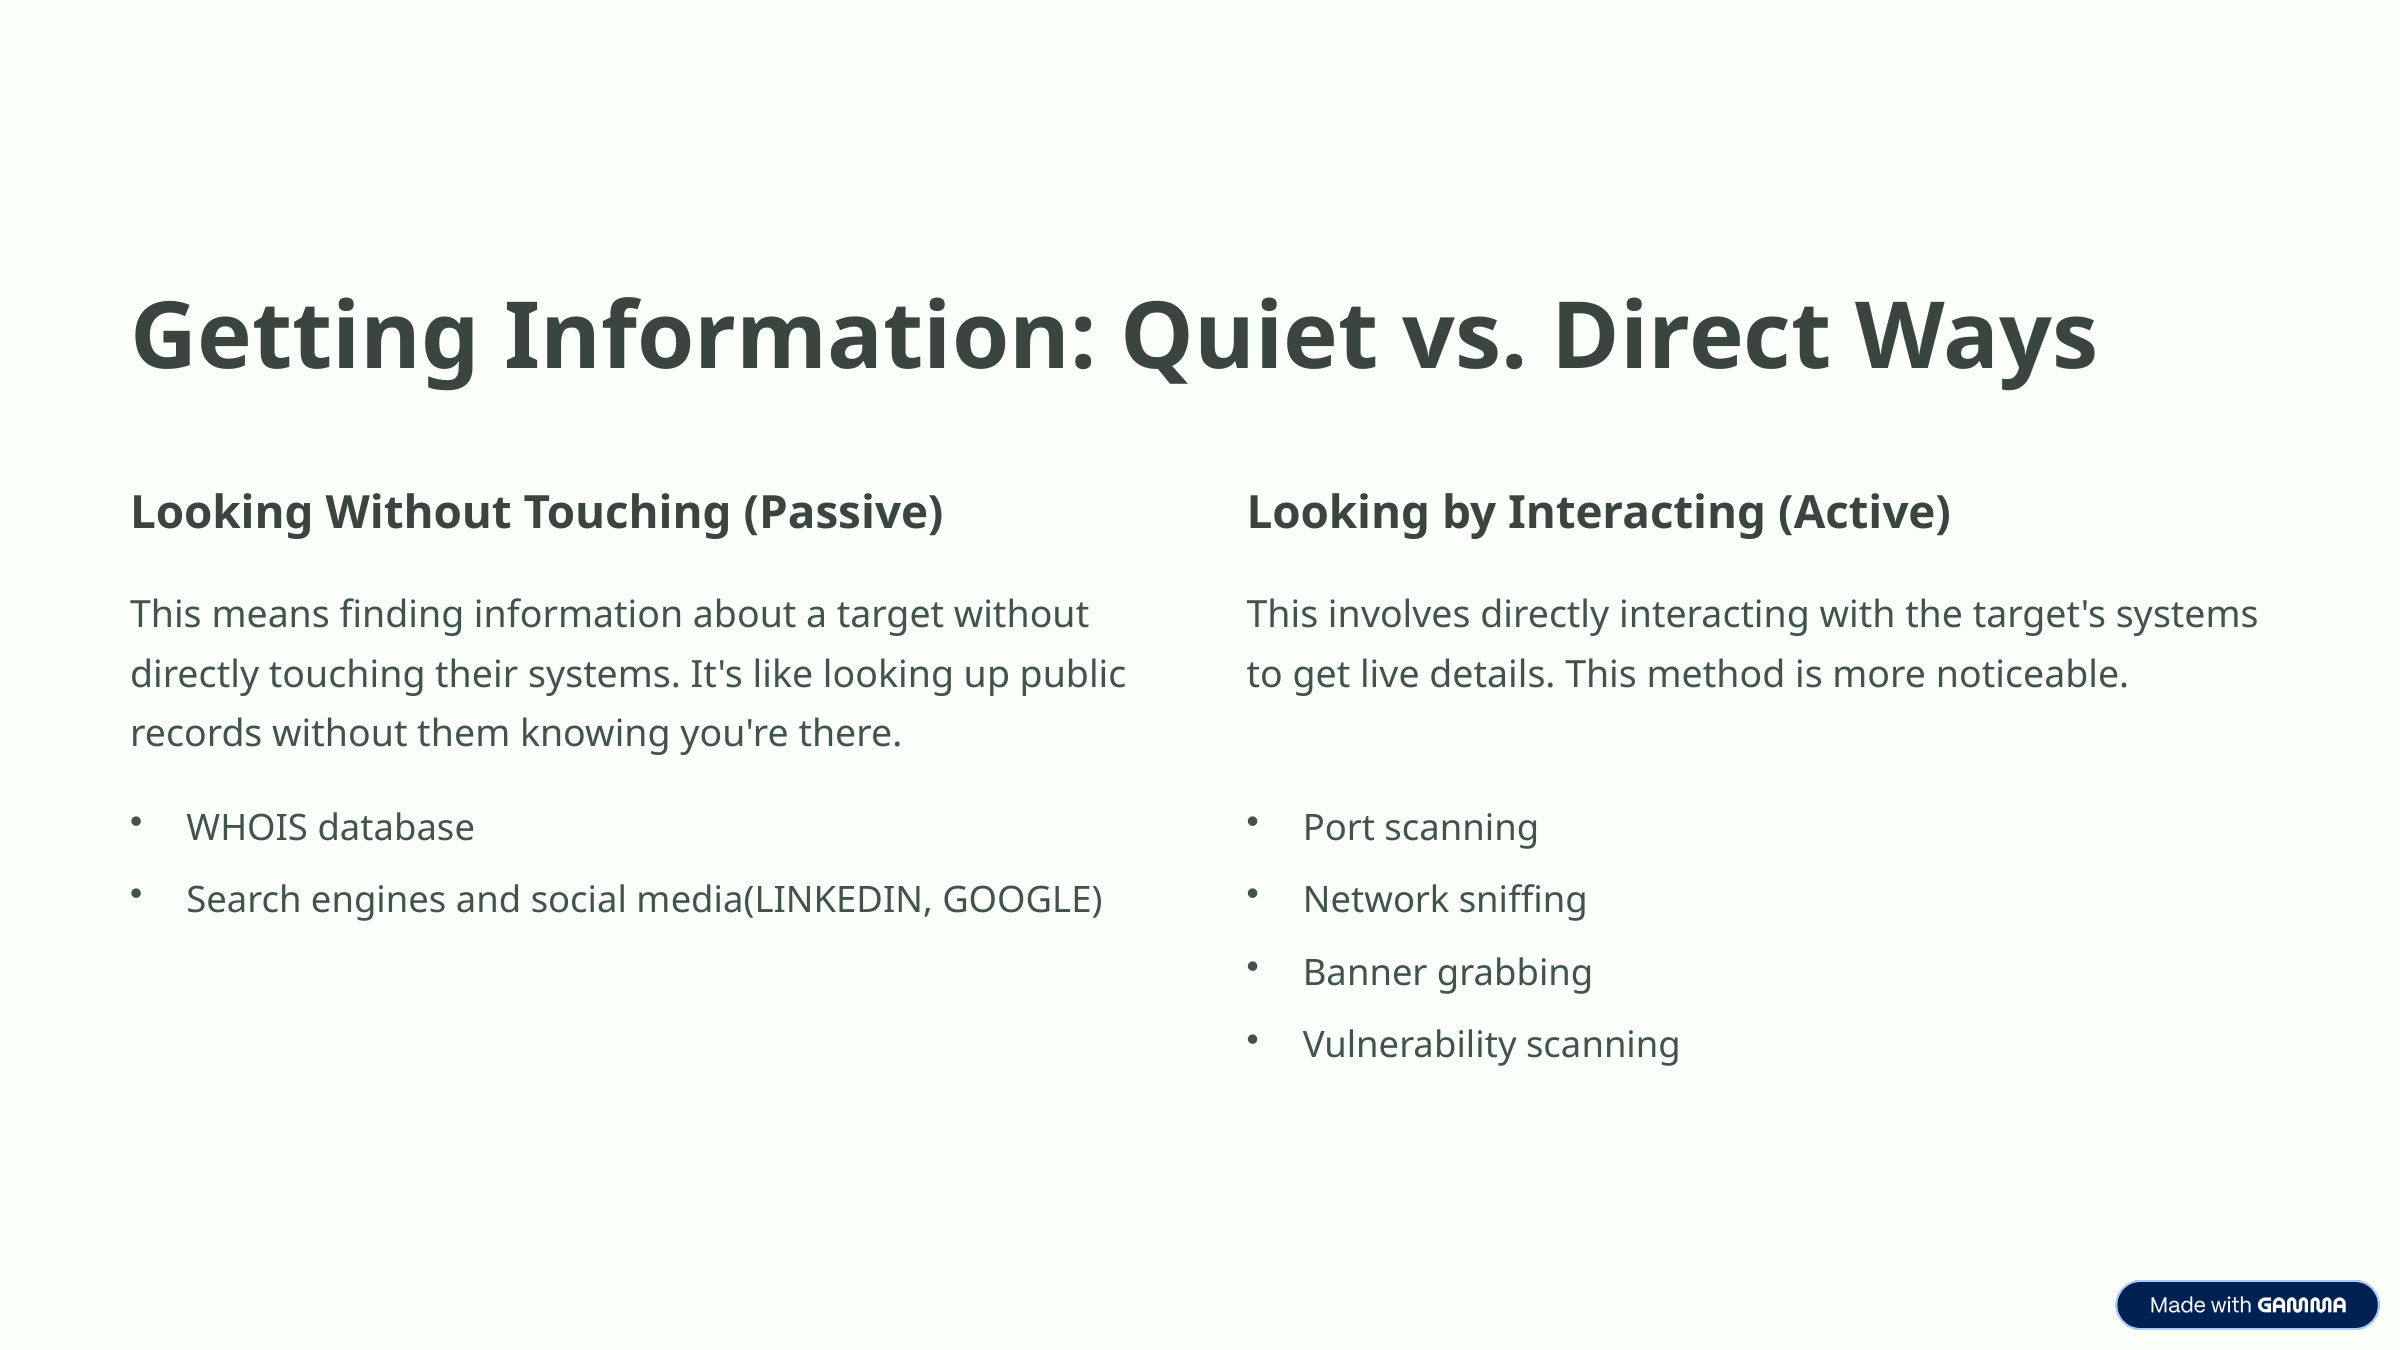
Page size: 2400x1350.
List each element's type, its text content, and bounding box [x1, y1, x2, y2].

text_box This means finding information about a target without directly touching their systems. It's like looking up public records without them knowing you're there. [130, 576, 1155, 755]
picture [2106, 1271, 2389, 1339]
text_box WHOIS database [130, 788, 1155, 848]
text_box Search engines and social media(LINKEDIN, GOOGLE) [130, 860, 1155, 921]
text_box Looking Without Touching (Passive) [130, 480, 986, 539]
text_box Port scanning [1246, 788, 2271, 848]
text_box Network sniffing [1246, 860, 2271, 921]
text_box This involves directly interacting with the target's systems to get live details. This method is more noticeable. [1246, 576, 2271, 755]
text_box Looking by Interacting (Active) [1246, 480, 1981, 539]
text_box Vulnerability scanning [1246, 1005, 2271, 1066]
text_box Banner grabbing [1246, 933, 2271, 993]
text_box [2080, 1251, 2386, 1326]
text_box Getting Information: Quiet vs. Direct Ways [130, 271, 2142, 388]
